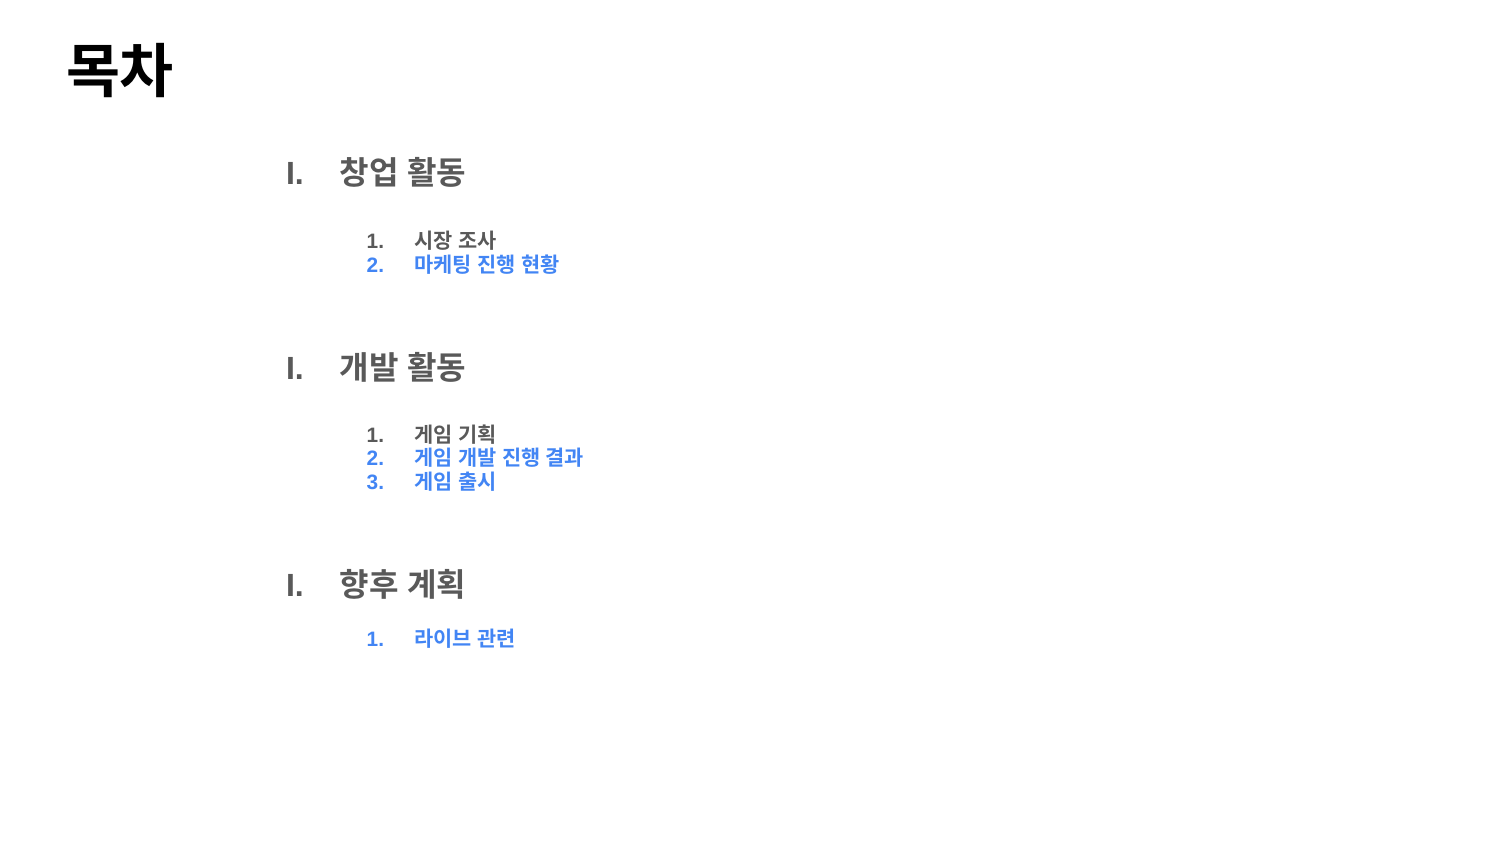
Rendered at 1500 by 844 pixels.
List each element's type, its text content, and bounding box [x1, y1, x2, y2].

list 창업 활동 시장 조사 마케팅 진행 현황 개발 활동 게임 기획 게임 개발 진행 결과 게임 출시 향후 계획 라이브 관련 [249, 140, 1473, 772]
title 목차 [51, 19, 1449, 114]
